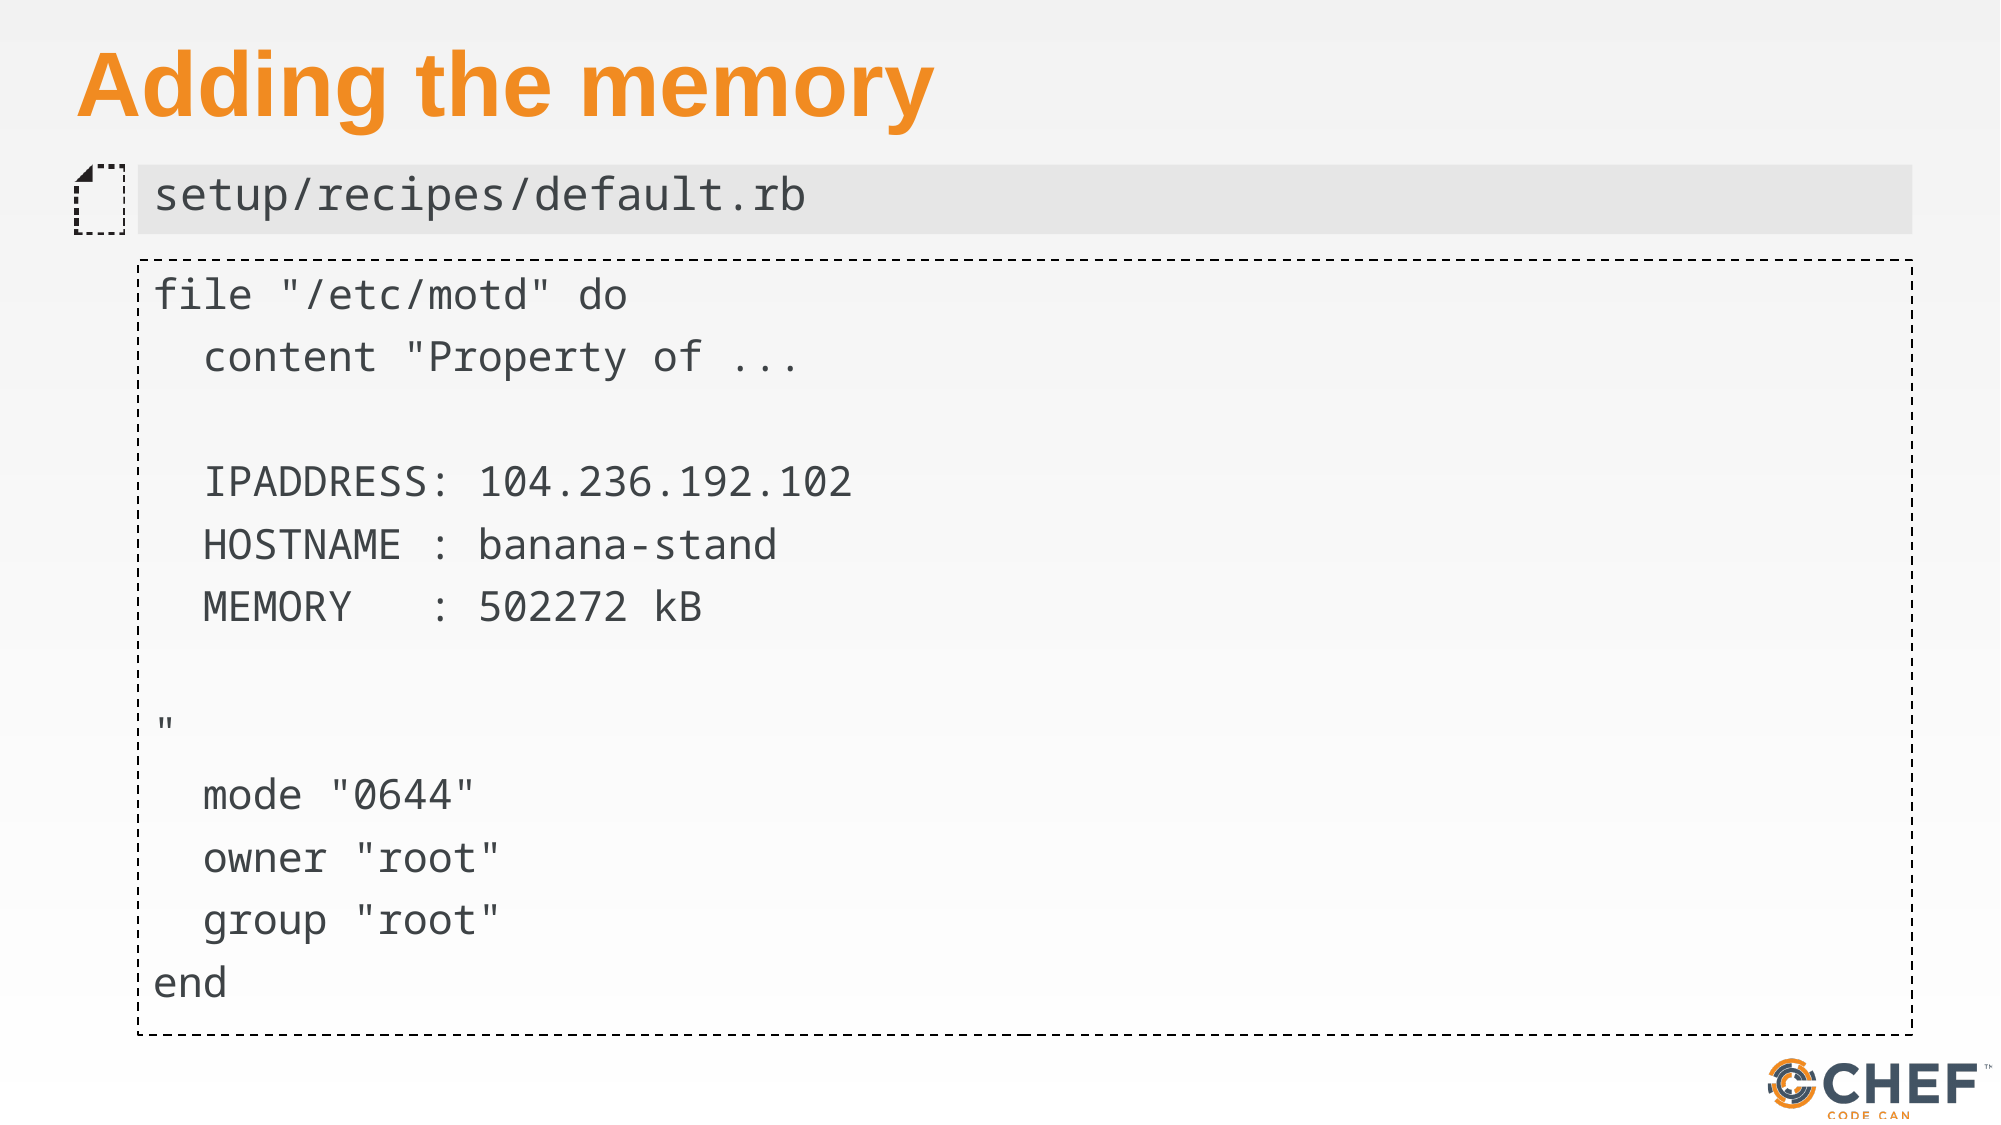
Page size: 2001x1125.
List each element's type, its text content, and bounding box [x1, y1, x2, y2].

title Adding the memory [75, 37, 1913, 140]
list file "/etc/motd" do content "Property of ... IPADDRESS: 104.236.192.102 HOSTNAME : banana-stand MEMORY : 502272 kB " mode "0644" owner "root" group "root" end [137, 259, 1913, 1036]
list setup/recipes/default.rb [137, 164, 1913, 235]
